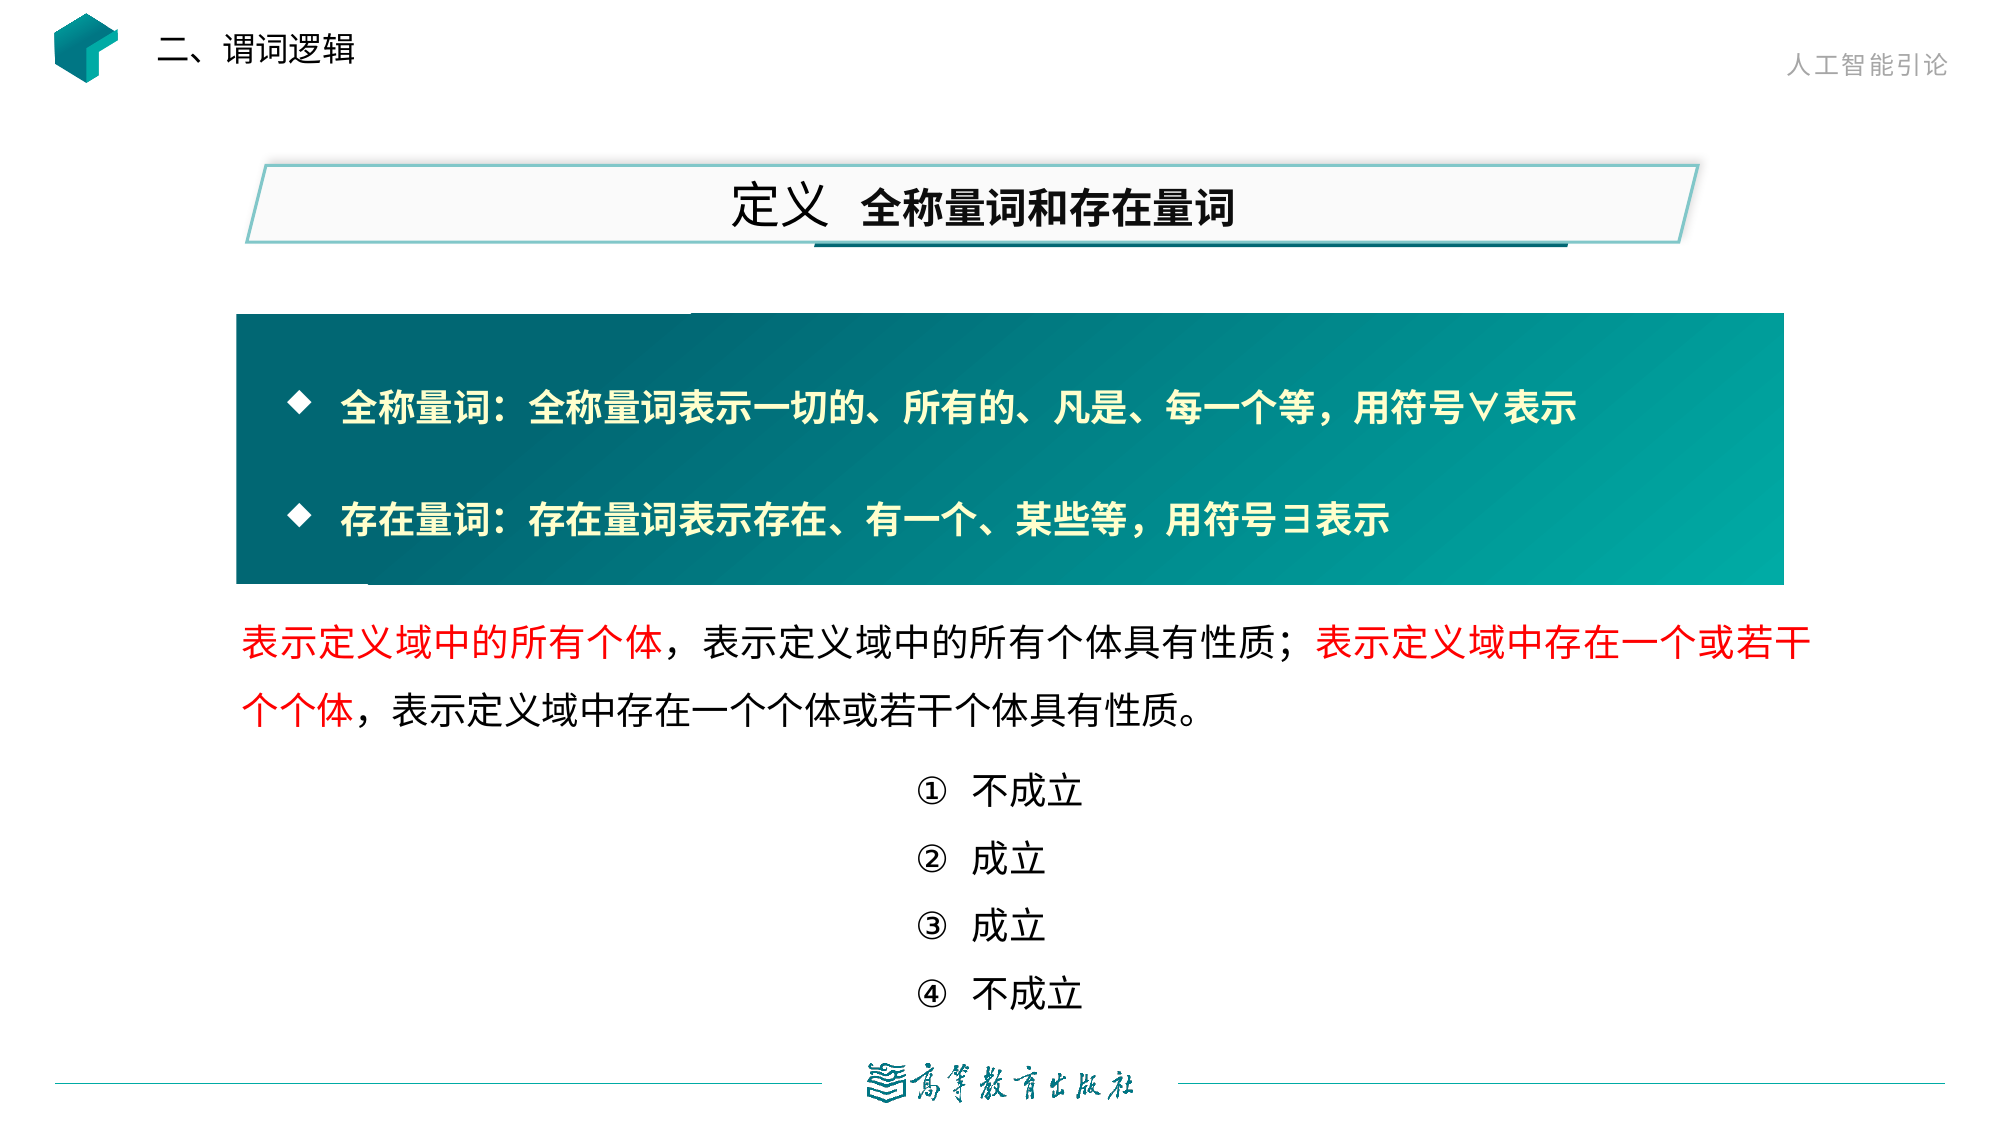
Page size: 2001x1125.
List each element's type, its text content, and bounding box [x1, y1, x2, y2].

text_box 全称量词：全称量词表示一切的、所有的、凡是、每一个等，用符号∀表示 存在量词：存在量词表示存在、有一个、某些等，用符号∃表示 [269, 309, 1698, 549]
text_box [235, 313, 1784, 585]
text_box 二、谓词逻辑 [141, 21, 371, 76]
picture [867, 1063, 1133, 1103]
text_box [246, 165, 1698, 248]
